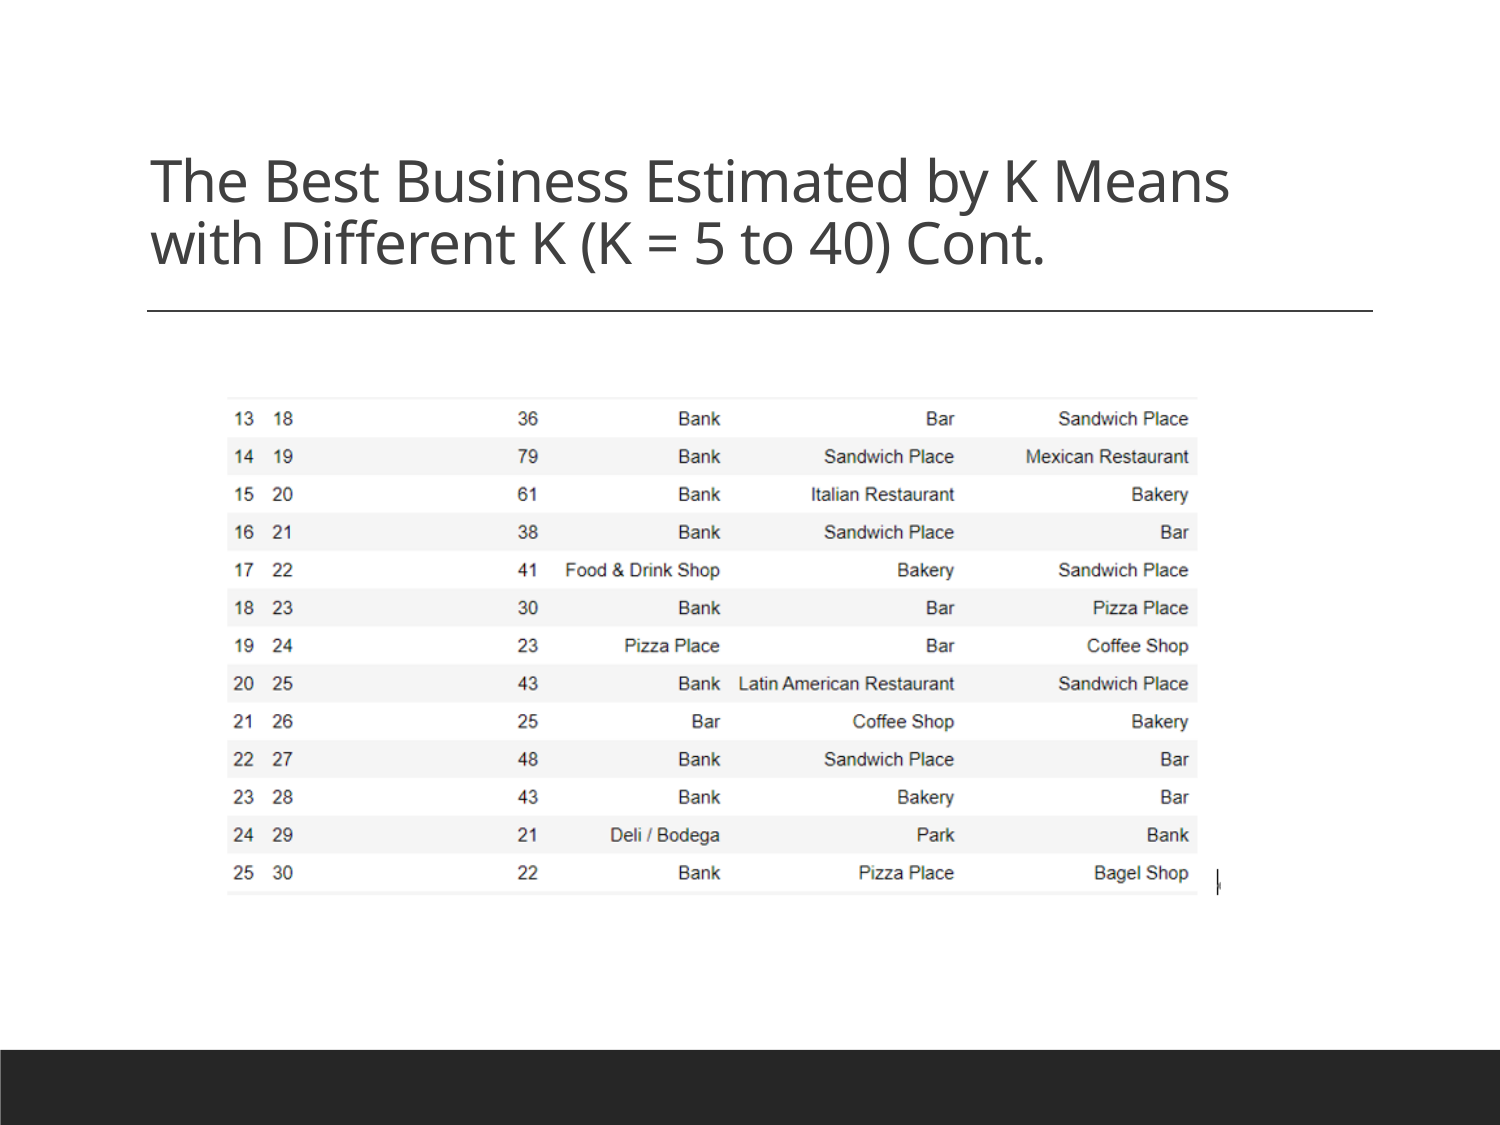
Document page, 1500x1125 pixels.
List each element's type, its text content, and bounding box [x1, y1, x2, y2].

picture [220, 397, 1221, 904]
title The Best Business Estimated by K Means with Different K (K = 5 to 40) Cont. [135, 47, 1373, 285]
